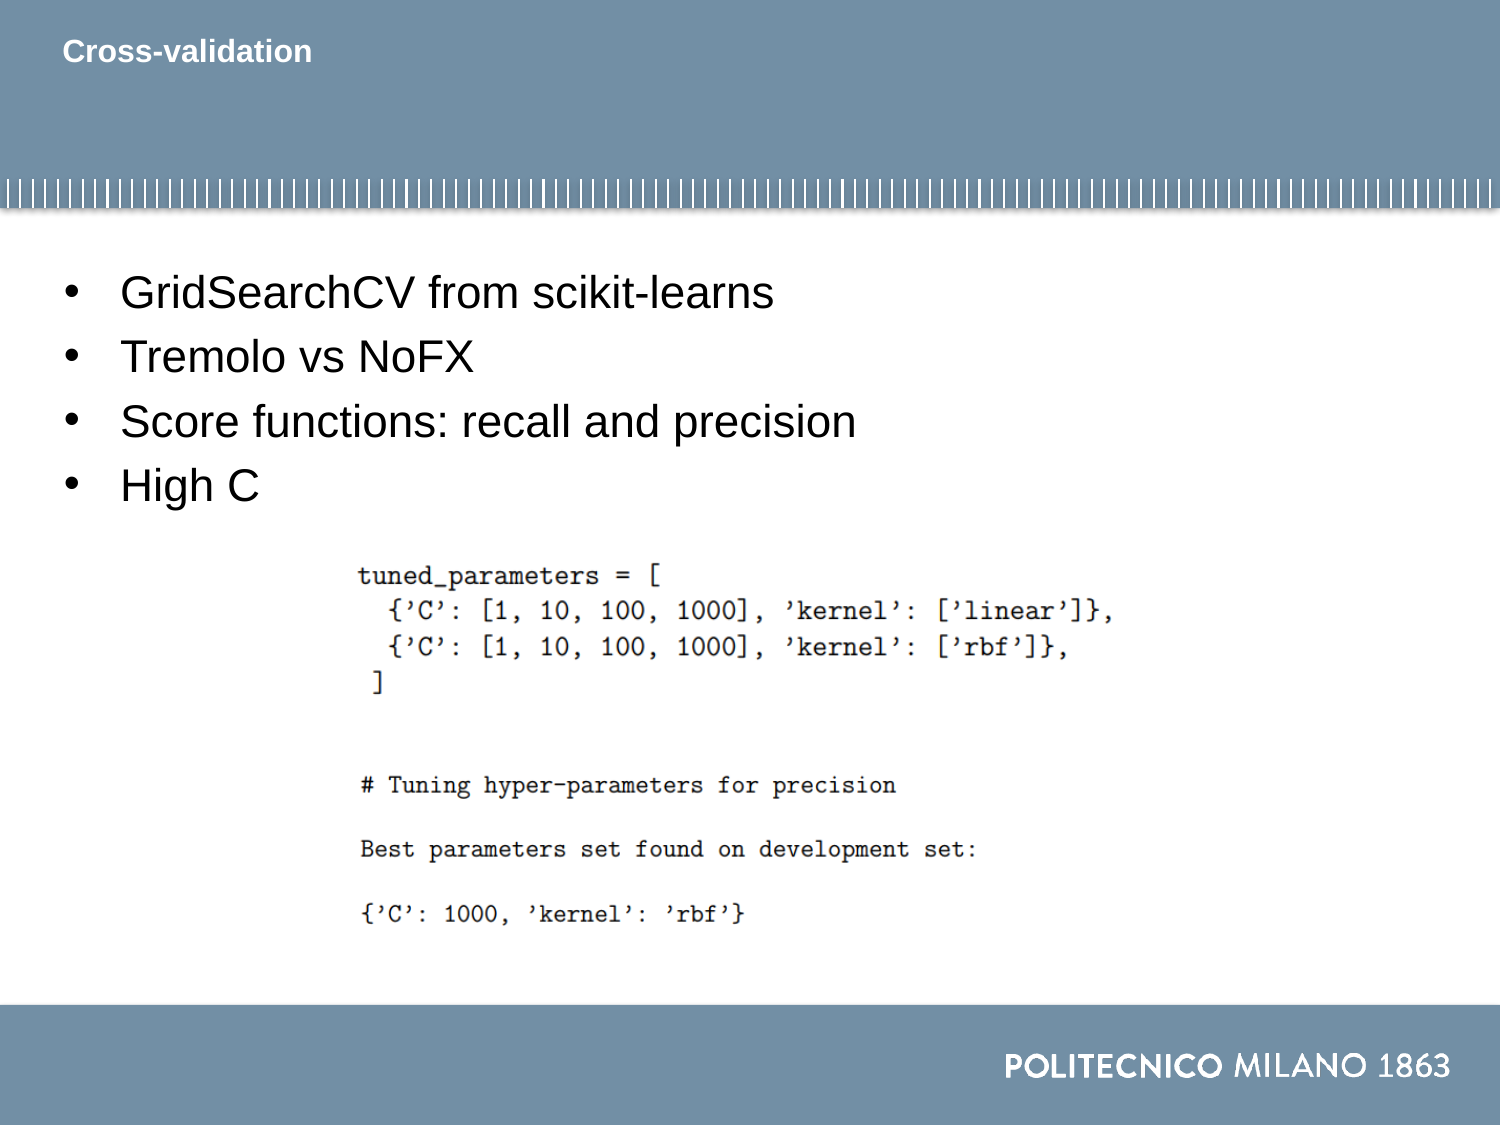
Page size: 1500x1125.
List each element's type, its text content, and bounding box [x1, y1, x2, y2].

picture [347, 759, 1026, 951]
picture [333, 542, 1143, 715]
list GridSearchCV from scikit-learns Tremolo vs NoFX Score functions: recall and precision High C [48, 255, 1457, 995]
title Cross-validation [47, 22, 1455, 116]
picture [999, 1041, 1456, 1089]
